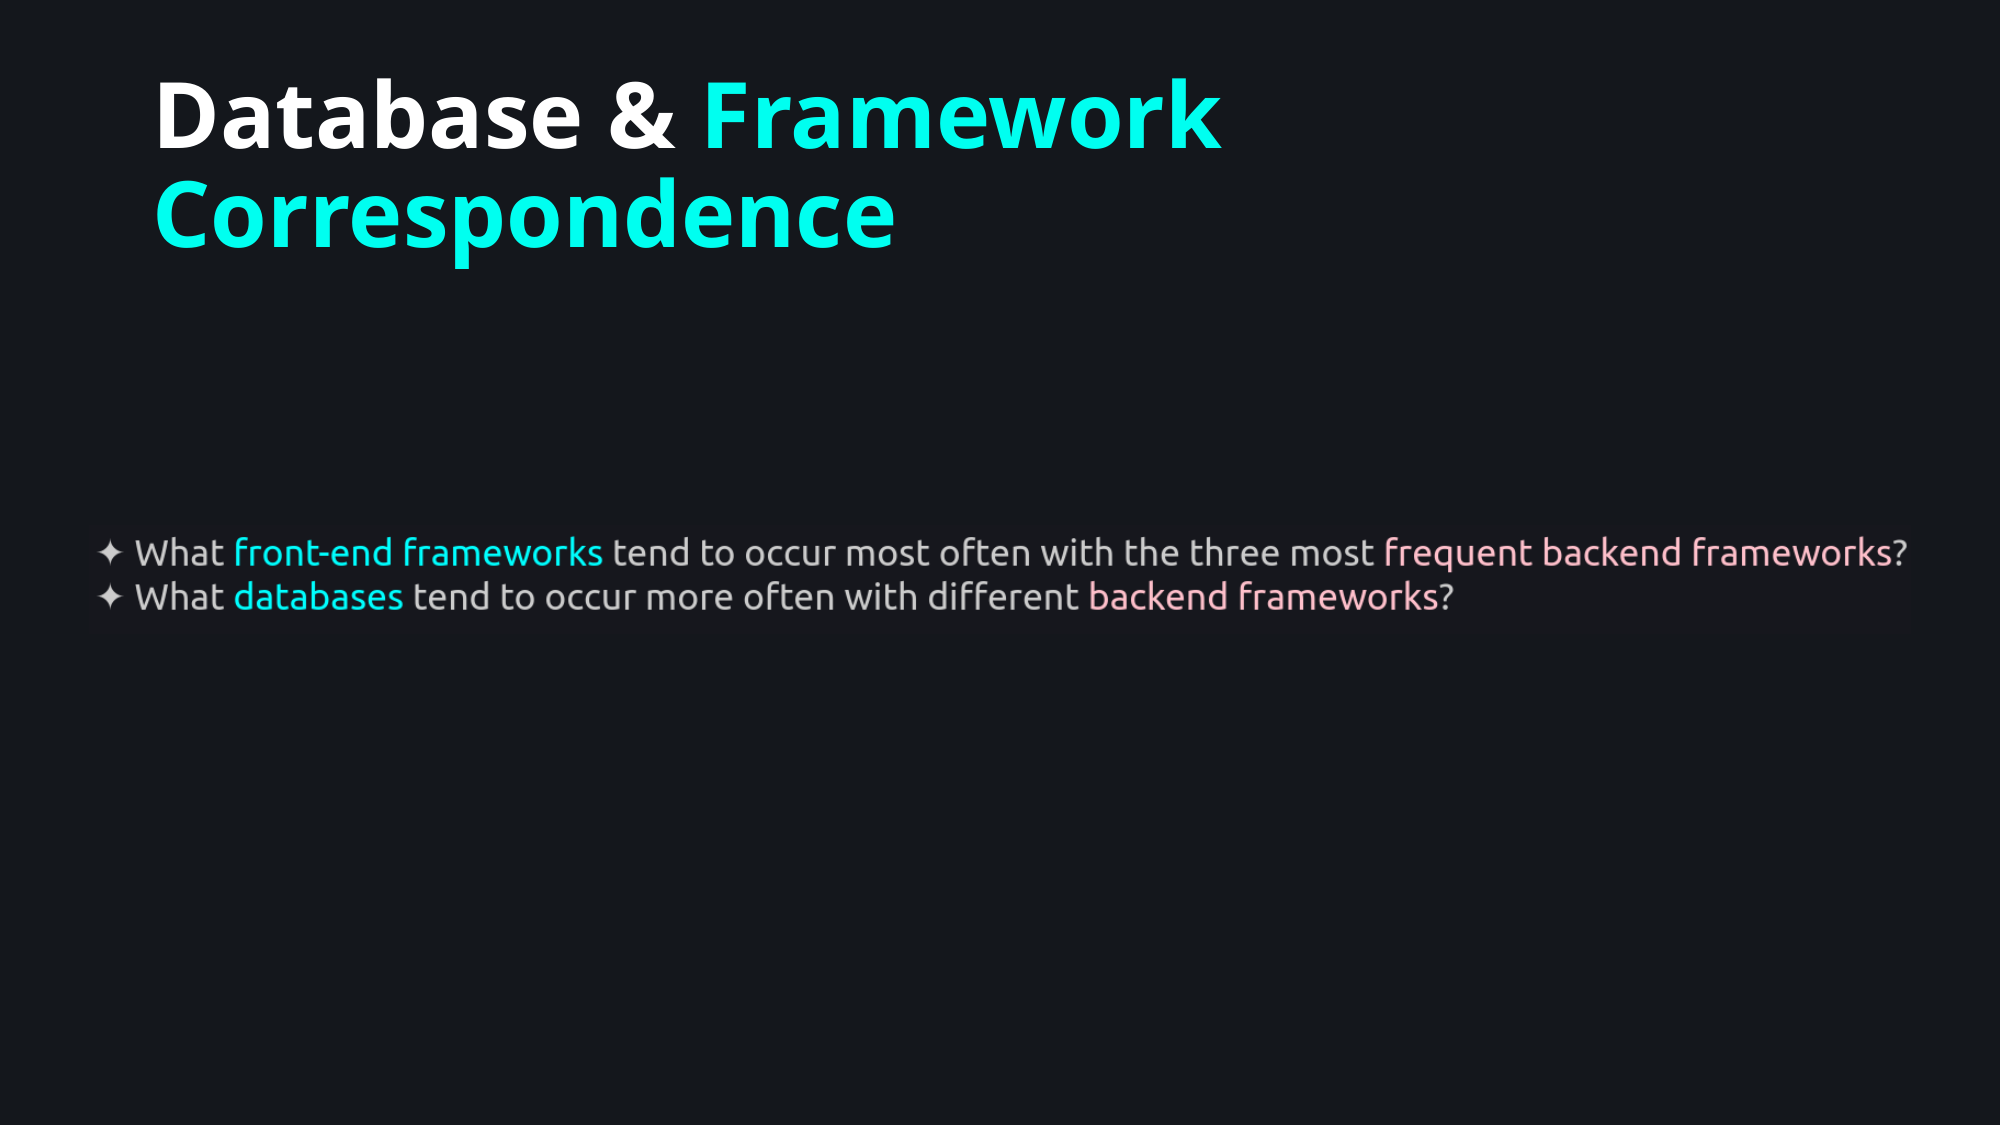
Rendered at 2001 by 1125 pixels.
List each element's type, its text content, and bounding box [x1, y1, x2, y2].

title Database & Framework Correspondence [137, 59, 1863, 278]
picture [89, 525, 1911, 634]
